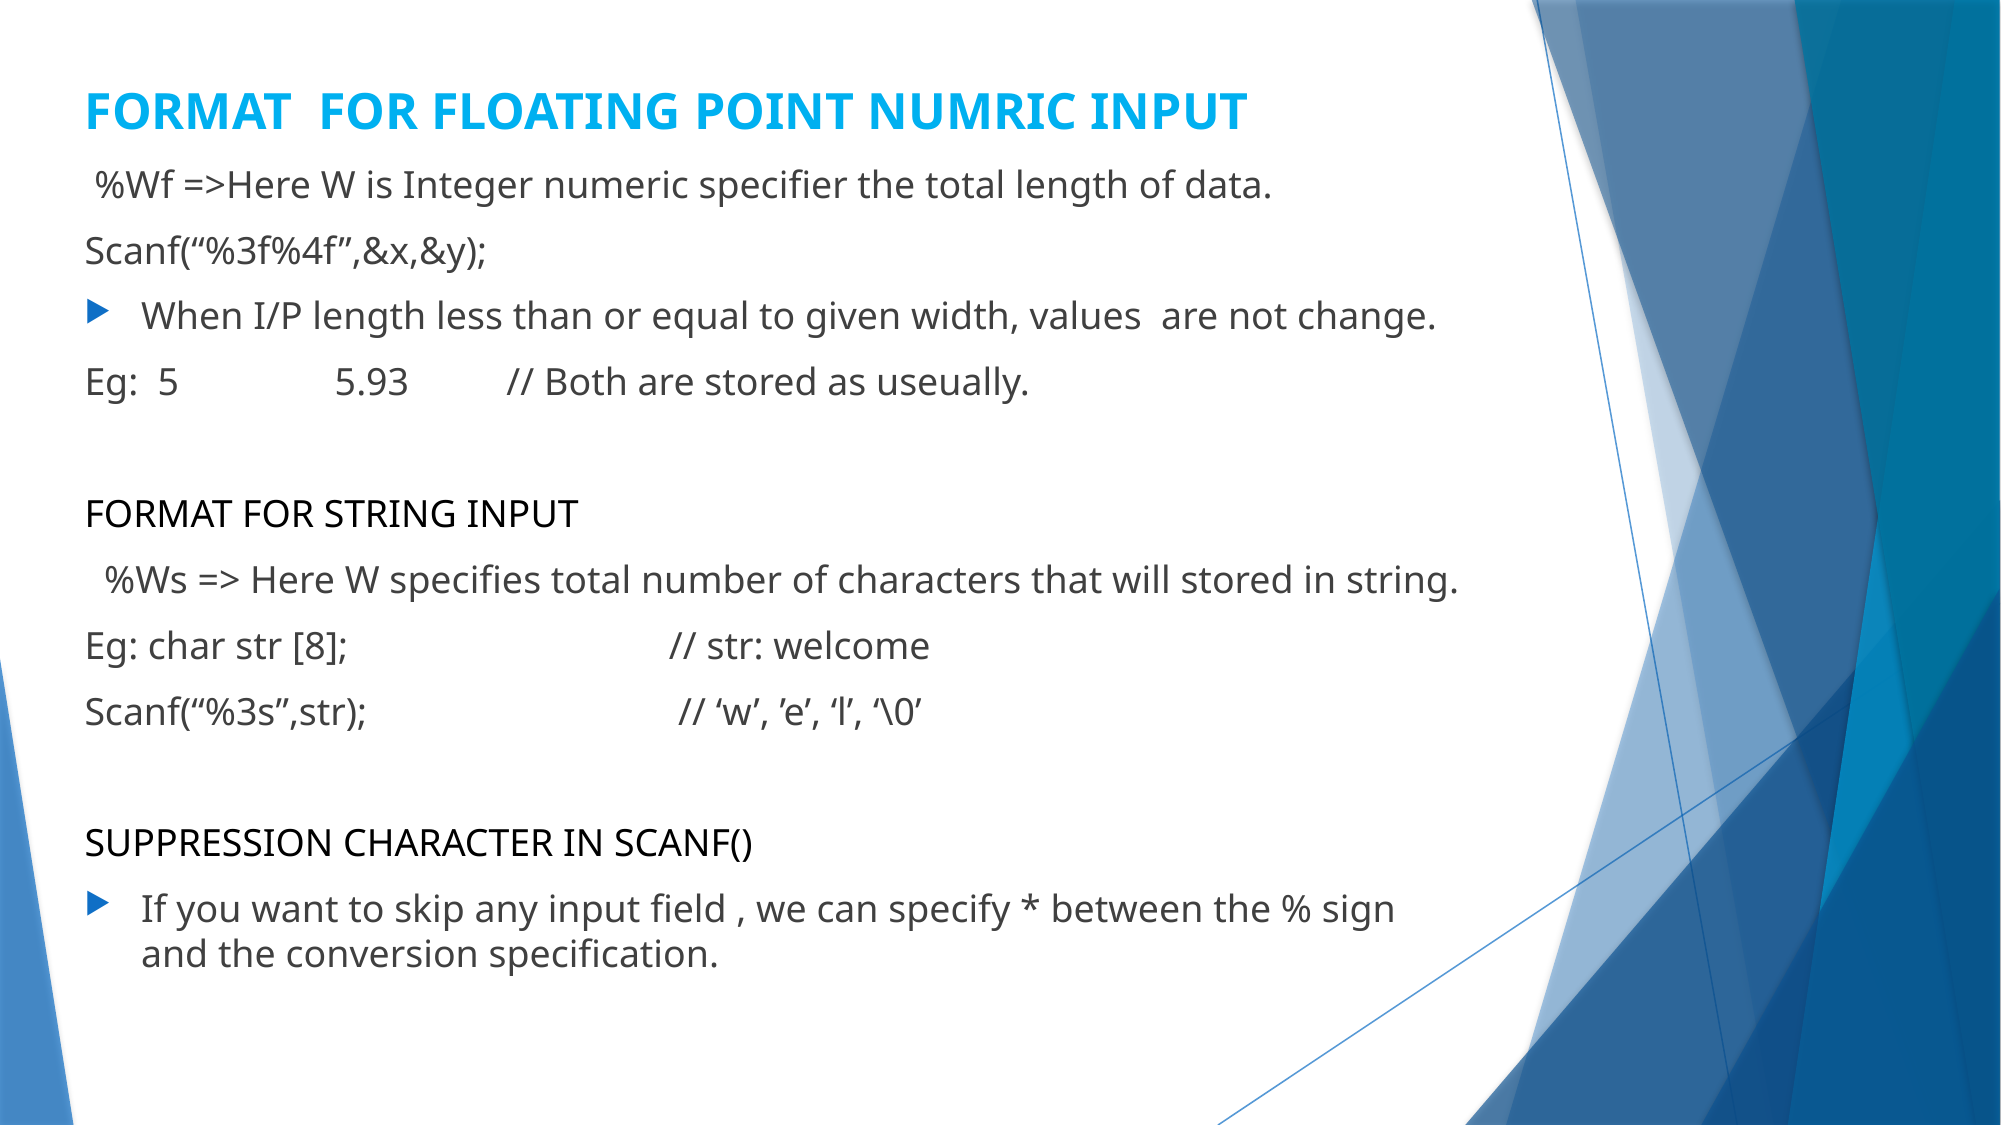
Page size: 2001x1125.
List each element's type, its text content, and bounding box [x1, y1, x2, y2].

list FORMAT FOR FLOATING POINT NUMRIC INPUT %Wf =>Here W is Integer numeric specifier the total length of data. Scanf(“%3f%4f”,&x,&y); When I/P length less than or equal to given width, values are not change. Eg: 5 5.93 // Both are stored as useually. FORMAT FOR STRING INPUT %Ws => Here W specifies total number of characters that will stored in string. Eg: char str [8]; // str: welcome Scanf(“%3s”,str); // ‘w’, ’e’, ‘l’, ‘\0’ SUPPRESSION CHARACTER IN SCANF() If you want to skip any input field , we can specify * between the % sign and the conversion specification. [69, 72, 1480, 995]
